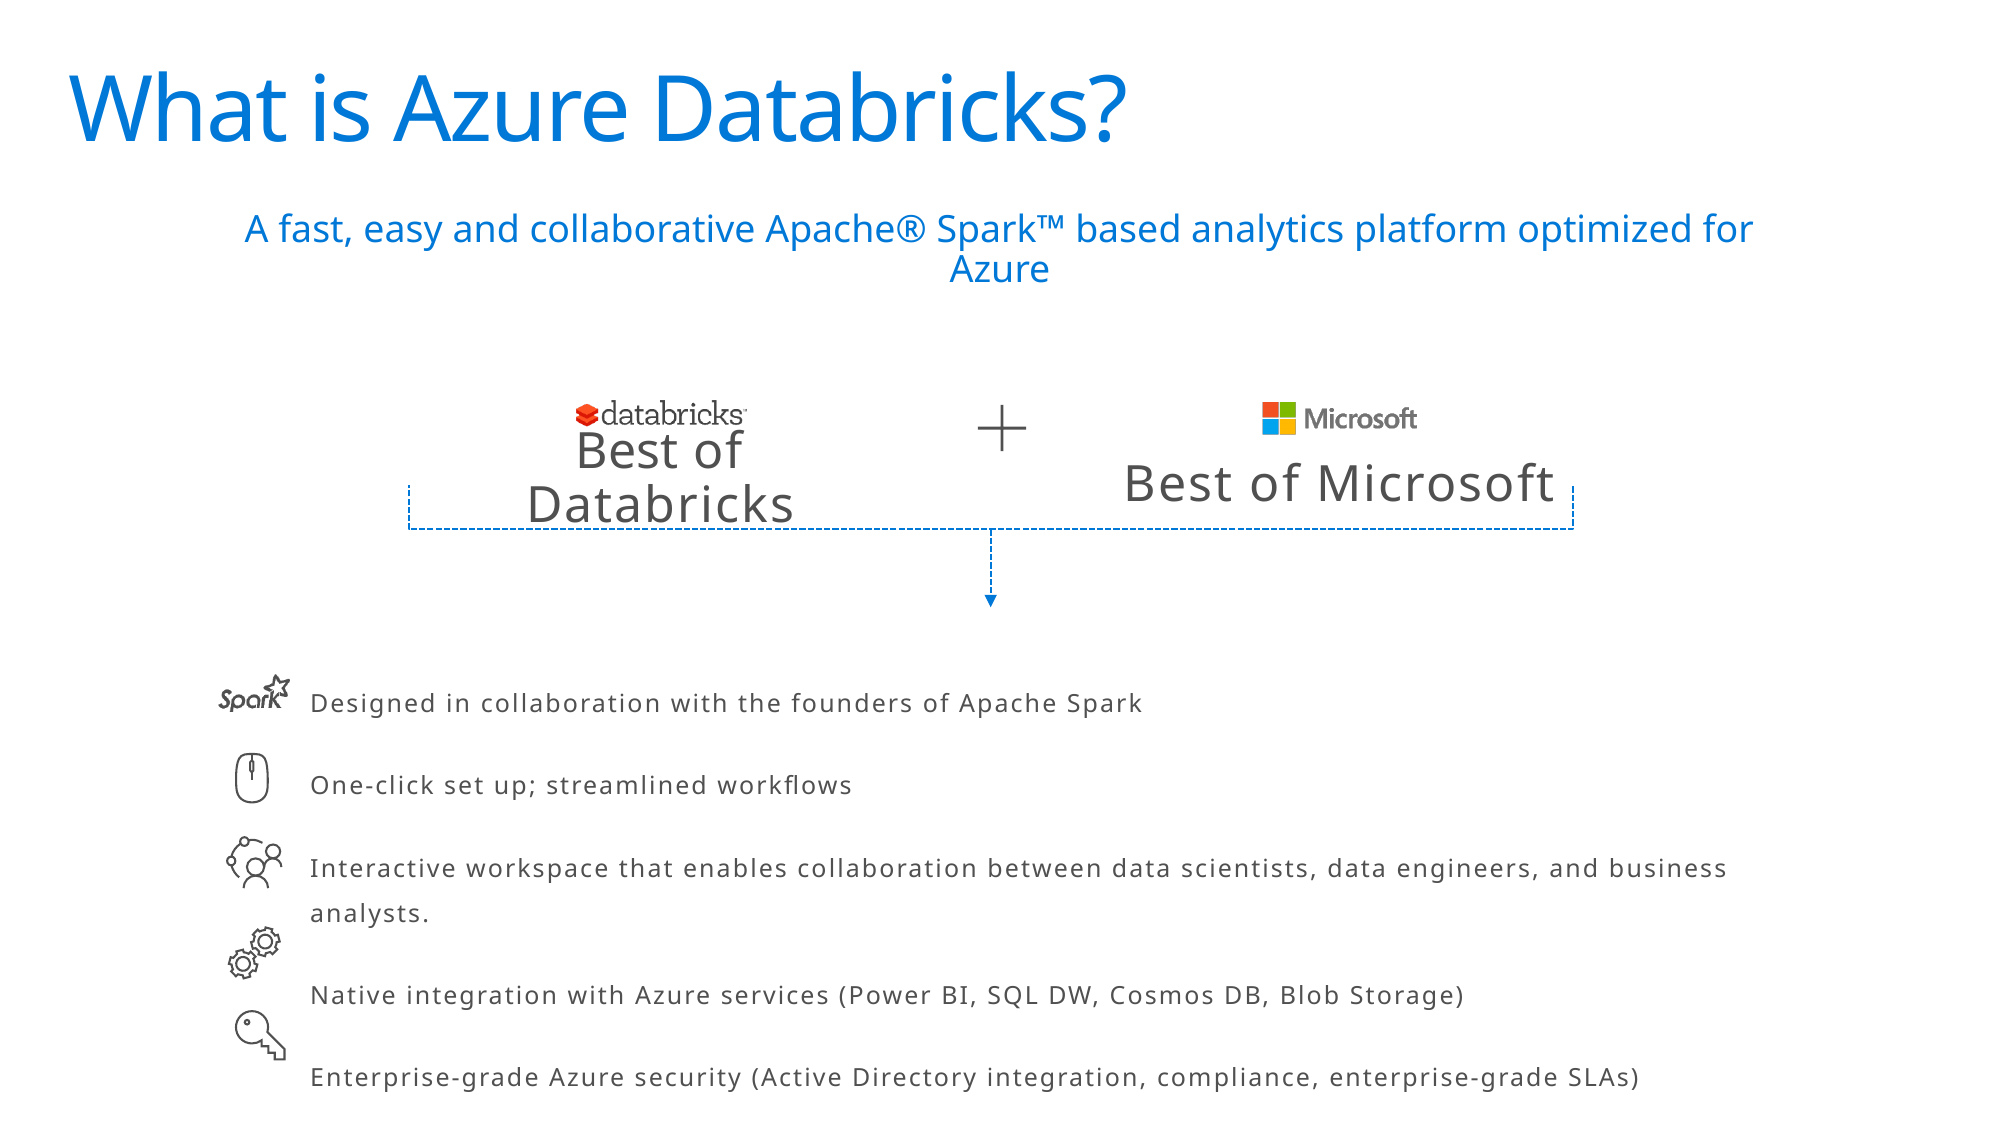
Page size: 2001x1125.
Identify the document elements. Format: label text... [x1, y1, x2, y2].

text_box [408, 484, 1573, 608]
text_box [226, 836, 282, 889]
picture [1241, 381, 1438, 455]
text_box Best of Microsoft [1087, 433, 1592, 537]
text_box Best of Databricks [408, 401, 913, 484]
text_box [226, 930, 282, 975]
text_box [235, 1011, 285, 1060]
text_box [977, 404, 1027, 452]
text_box Designed in collaboration with the founders of Apache Spark One-click set up; streamlined workflows Interactive workspace that enables collaboration between data scientists, data engineers, and business analysts. Native integration with Azure services (Power BI, SQL DW, Cosmos DB, Blob Storage) Enterprise-grade Azure security (Active Directory integration, compliance, enterprise-grade SLAs) [295, 665, 1823, 1100]
title What is Azure Databricks? [44, 47, 1957, 196]
picture [572, 397, 749, 428]
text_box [235, 753, 269, 803]
picture [218, 674, 291, 713]
text_box A fast, easy and collaborative Apache® Spark™ based analytics platform optimized for Azure [177, 202, 1823, 299]
